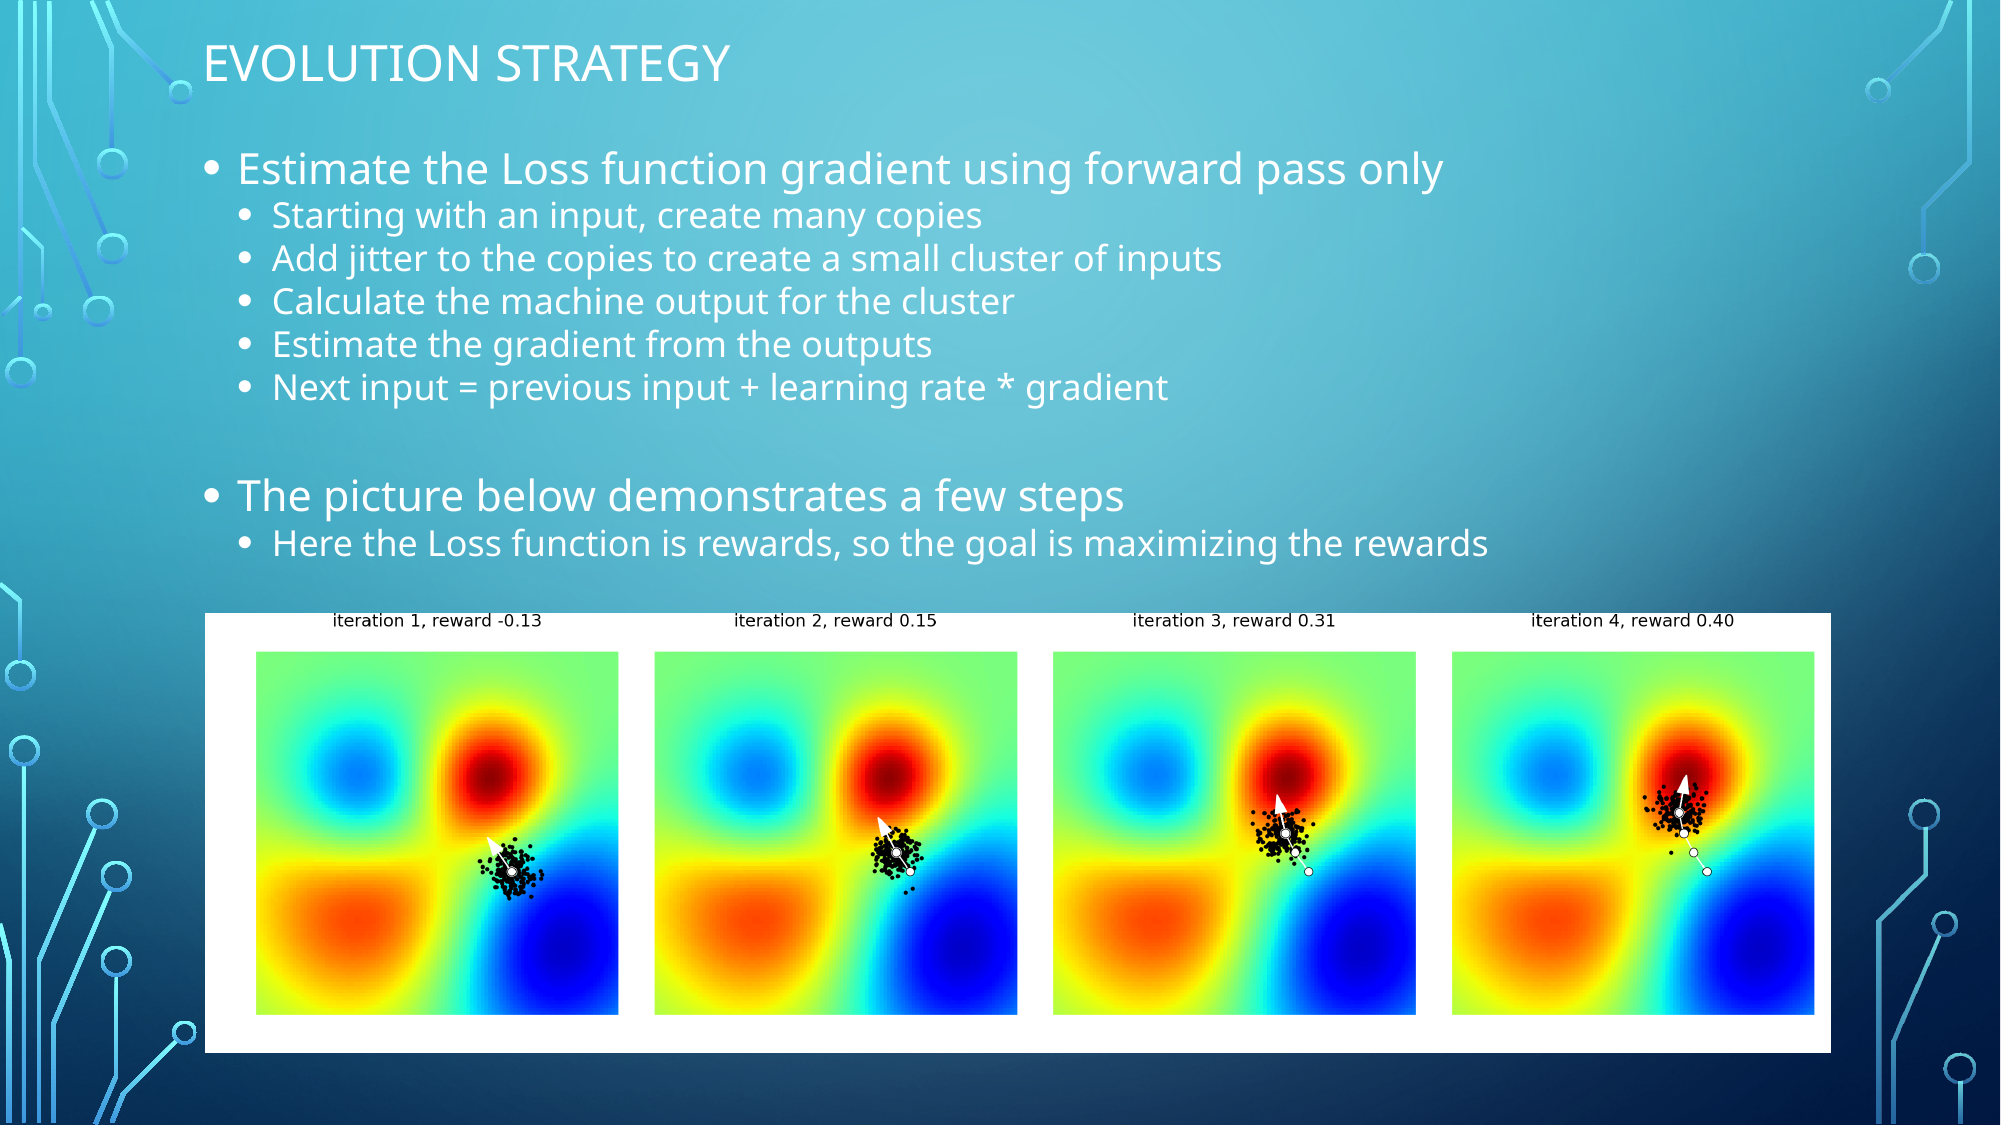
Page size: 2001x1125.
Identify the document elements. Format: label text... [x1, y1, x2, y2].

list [205, 613, 1832, 1053]
text_box Estimate the Loss function gradient using forward pass only Starting with an input, create many copies Add jitter to the copies to create a small cluster of inputs Calculate the machine output for the cluster Estimate the gradient from the outputs Next input = previous input + learning rate * gradient The picture below demonstrates a few steps Here the Loss function is rewards, so the goal is maximizing the rewards [187, 133, 1849, 573]
title Evolution Strategy [187, 22, 1813, 109]
